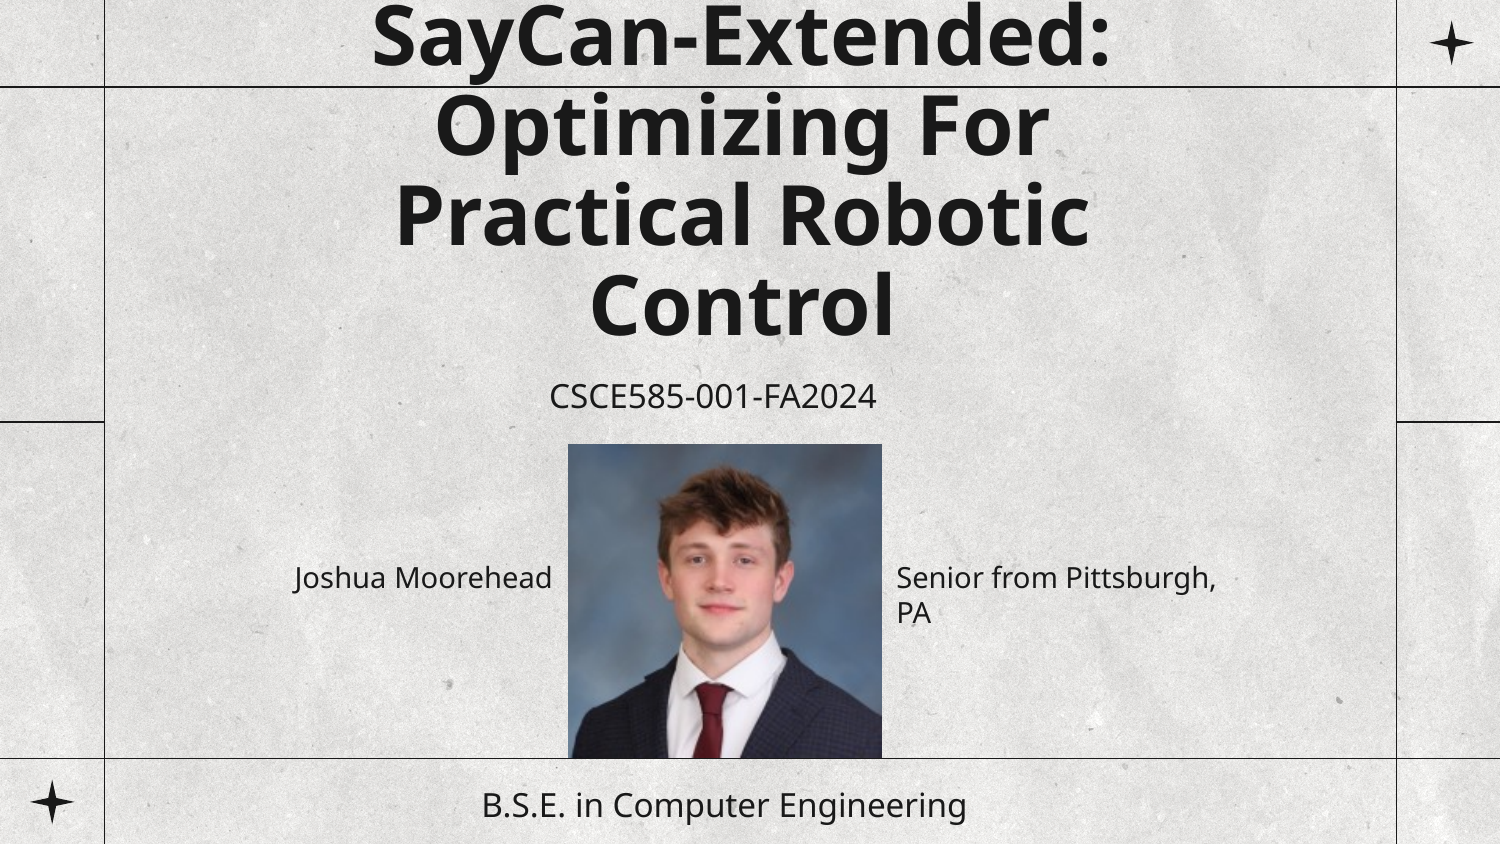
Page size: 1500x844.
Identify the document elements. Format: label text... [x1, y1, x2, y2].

text_box B.S.E. in Computer Engineering [380, 769, 881, 835]
picture [594, 759, 881, 769]
picture [0, 0, 104, 86]
picture [0, 88, 104, 421]
picture [1397, 88, 1500, 421]
picture [105, 759, 1396, 844]
picture [0, 423, 104, 758]
picture [1397, 423, 1500, 758]
picture [0, 759, 104, 844]
picture [105, 0, 1396, 86]
subtitle CSCE585-001-FA2024 [257, 360, 1193, 426]
picture [105, 88, 1396, 758]
title SayCan-Extended: Optimizing For Practical Robotic Control [243, 99, 1257, 369]
picture [1397, 759, 1500, 844]
text_box Joshua Moorehead [279, 543, 594, 818]
text_box Senior from Pittsburgh, PA [881, 544, 1271, 842]
picture [1397, 0, 1500, 86]
